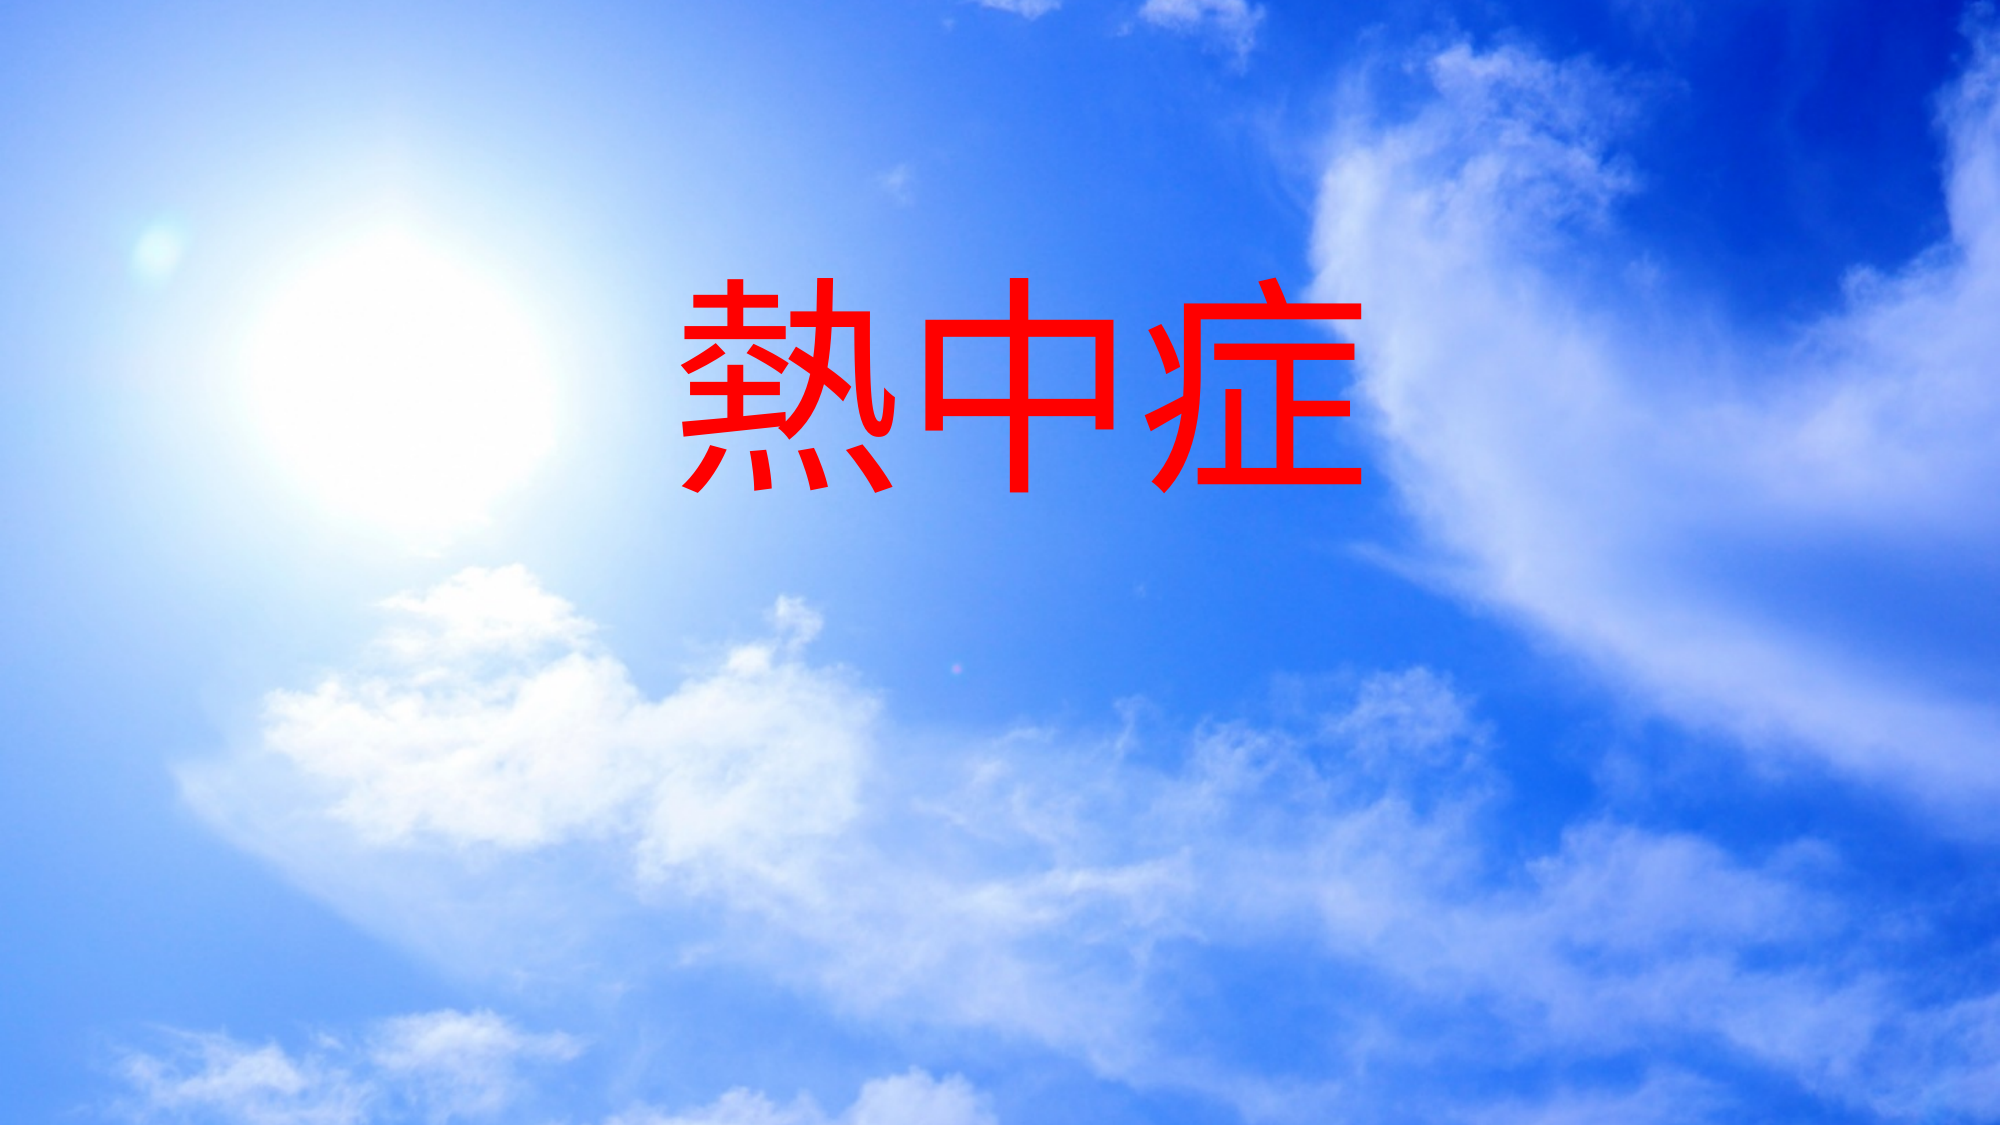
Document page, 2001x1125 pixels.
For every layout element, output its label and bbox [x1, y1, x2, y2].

list [0, 0, 2000, 1125]
